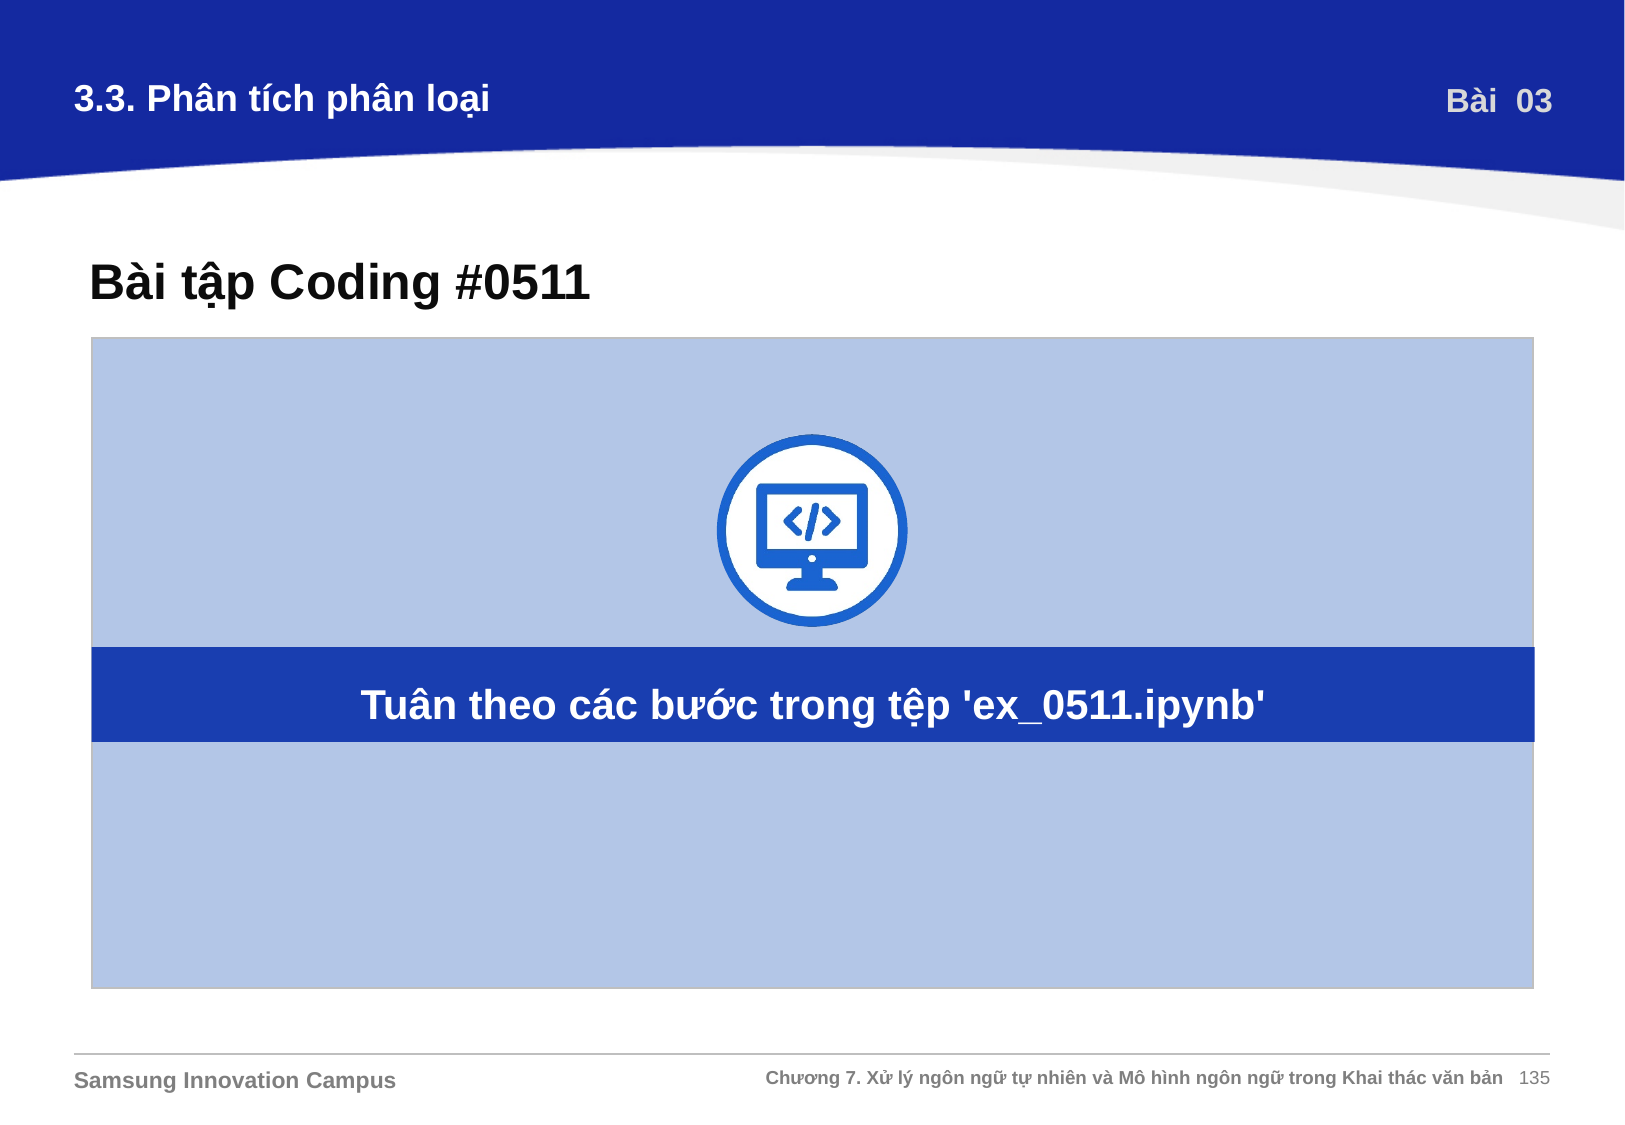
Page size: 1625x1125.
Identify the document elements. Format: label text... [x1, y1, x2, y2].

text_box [91, 337, 1535, 988]
picture [0, 0, 1625, 1125]
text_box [73, 73, 1554, 120]
text_box Bài tập Coding #0511 [89, 249, 1533, 310]
